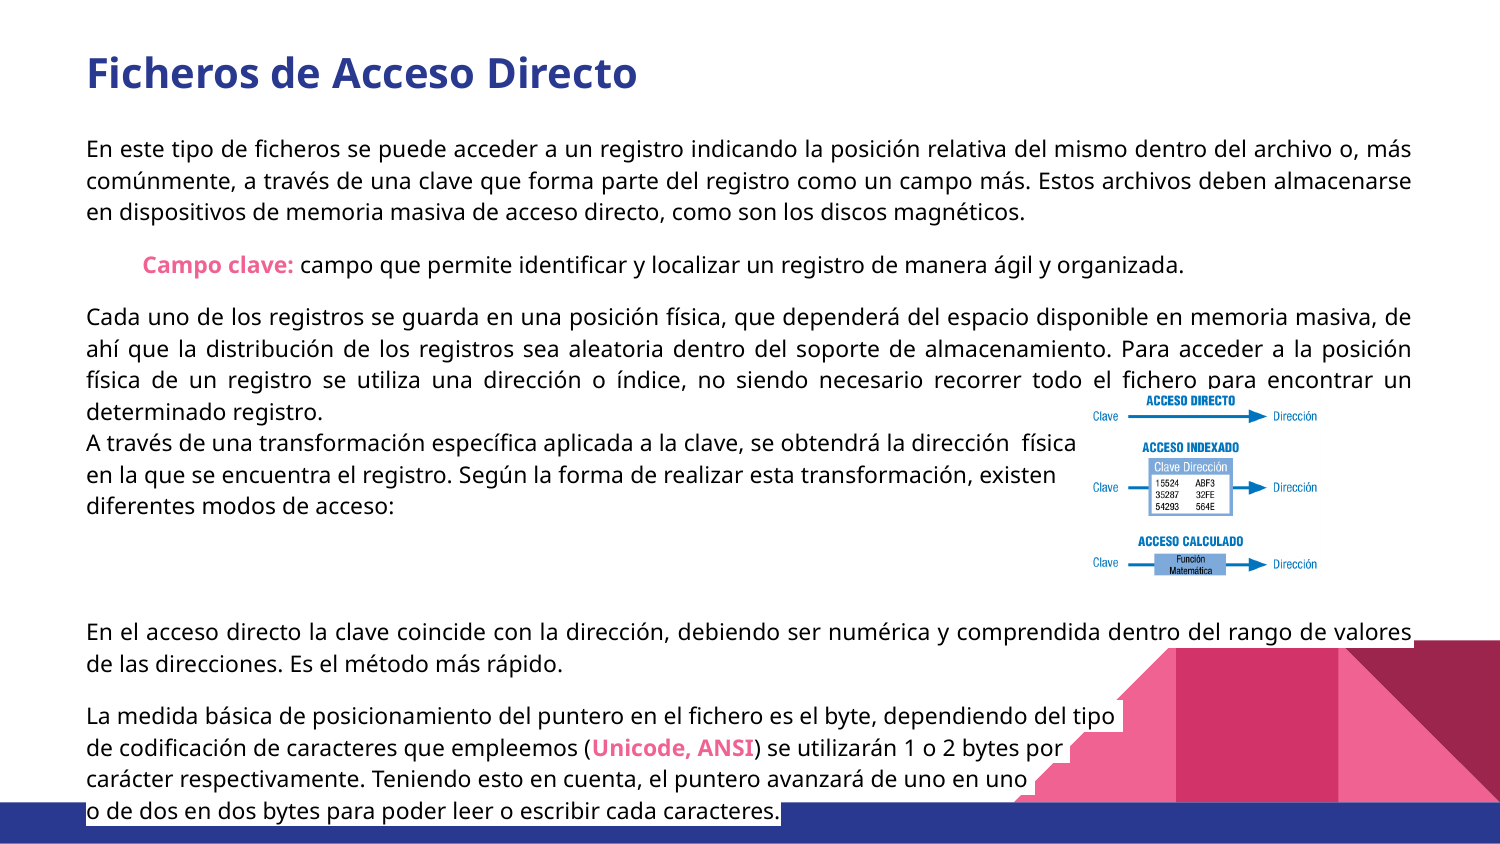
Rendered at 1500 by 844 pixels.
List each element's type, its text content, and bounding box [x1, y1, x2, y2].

list Ficheros de Acceso Directo En este tipo de ficheros se puede acceder a un registro indicando la posición relativa del mismo dentro del archivo o, más comúnmente, a través de una clave que forma parte del registro como un campo más. Estos archivos deben almacenarse en dispositivos de memoria masiva de acceso directo, como son los discos magnéticos. Campo clave: campo que permite identificar y localizar un registro de manera ágil y organizada. Cada uno de los registros se guarda en una posición física, que dependerá del espacio disponible en memoria masiva, de ahí que la distribución de los registros sea aleatoria dentro del soporte de almacenamiento. Para acceder a la posición física de un registro se utiliza una dirección o índice, no siendo necesario recorrer todo el fichero para encontrar un determinado registro. A través de una transformación específica aplicada a la clave, se obtendrá la dirección física en la que se encuentra el registro. Según la forma de realizar esta transformación, existen diferentes modos de acceso: En el acceso directo la clave coincide con la dirección, debiendo ser numérica y comprendida dentro del rango de valores de las direcciones. Es el método más rápido. La medida básica de posicionamiento del puntero en el fichero es el byte, dependiendo del tipo de codificación de caracteres que empleemos (Unicode, ANSI) se utilizarán 1 o 2 bytes por carácter respectivamente. Teniendo esto en cuenta, el puntero avanzará de uno en uno o de dos en dos bytes para poder leer o escribir cada caracteres. [71, 32, 1429, 786]
picture [1088, 389, 1321, 580]
